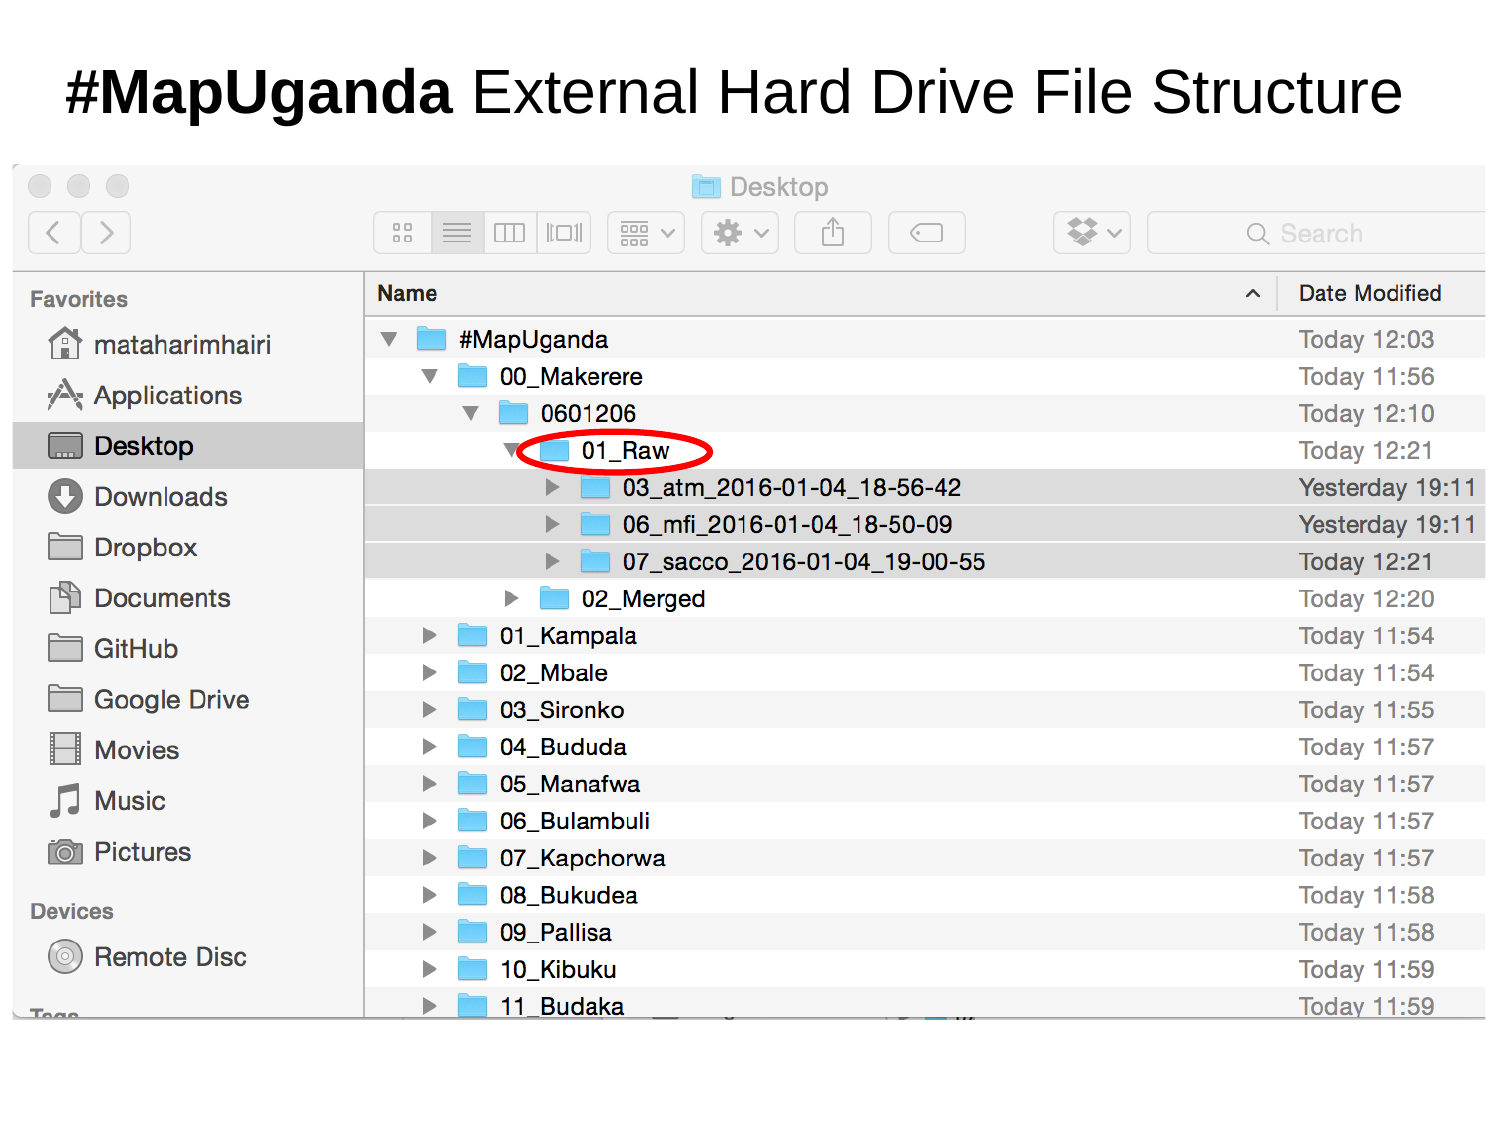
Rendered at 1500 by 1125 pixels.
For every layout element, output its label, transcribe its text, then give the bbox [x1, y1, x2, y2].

picture [12, 163, 1486, 1020]
text_box #MapUganda External Hard Drive File Structure [49, 0, 1500, 243]
